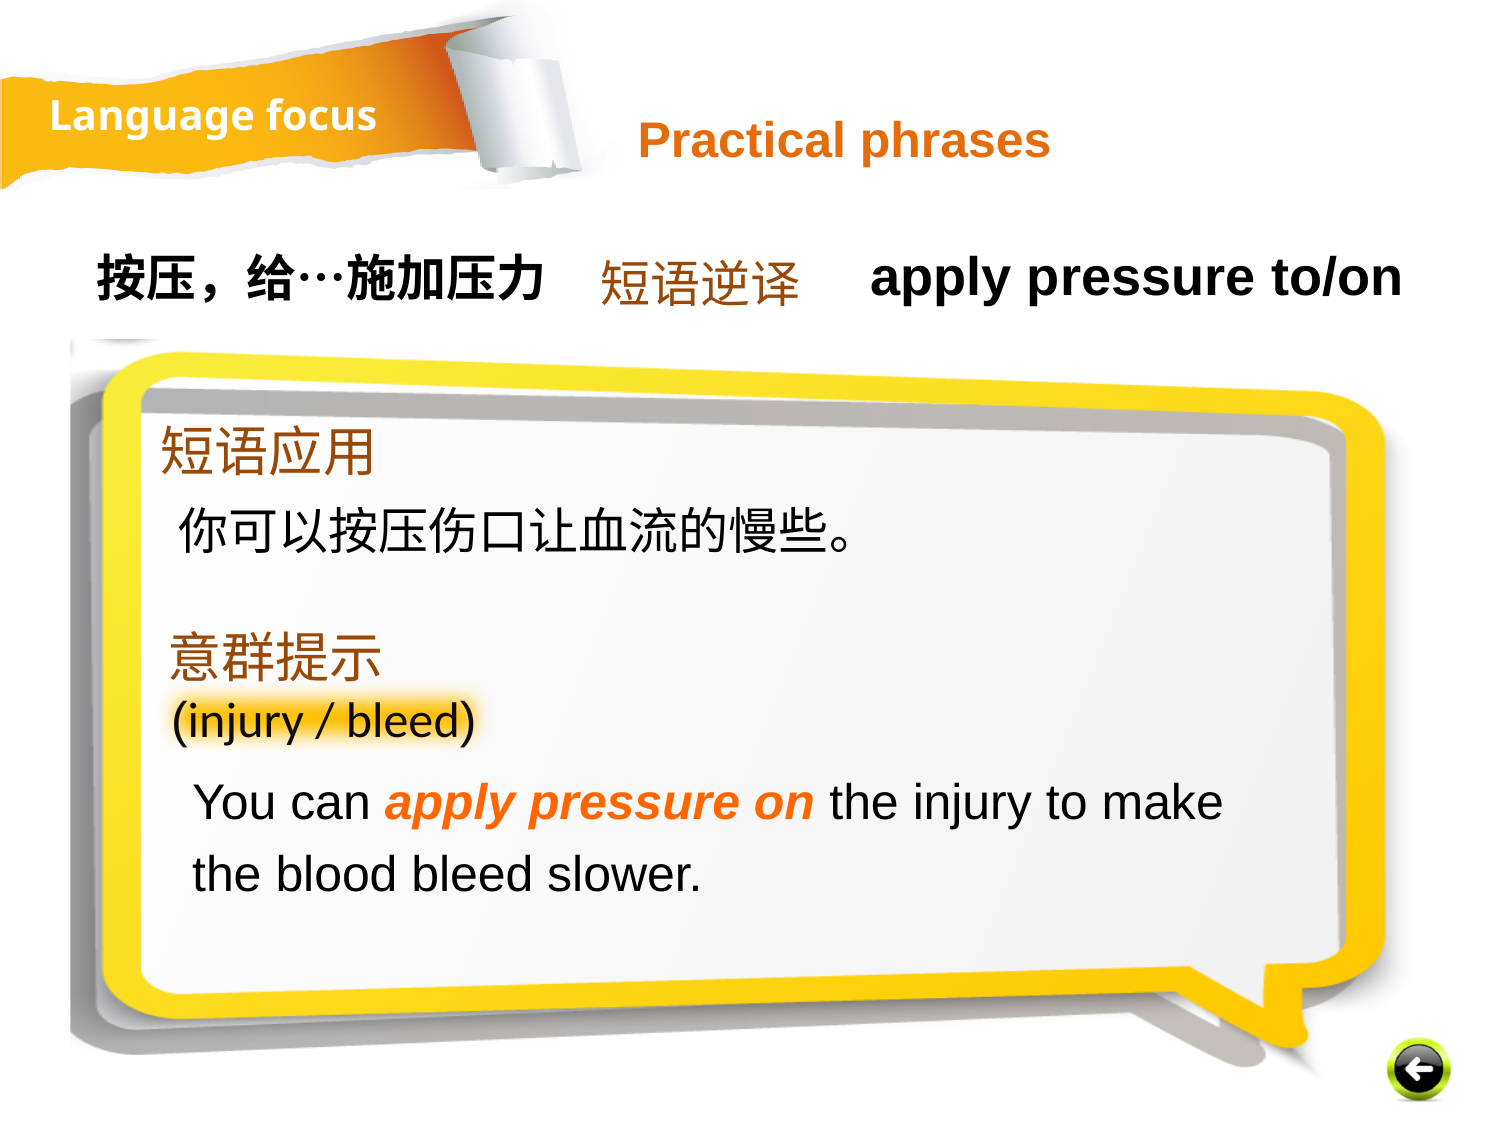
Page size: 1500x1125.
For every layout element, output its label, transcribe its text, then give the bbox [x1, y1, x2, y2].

picture [0, 0, 621, 190]
picture [70, 339, 1454, 1107]
text_box 按压，给…施加压力 [81, 239, 597, 315]
text_box 短语逆译 [586, 244, 857, 320]
text_box Practical phrases [625, 99, 1184, 175]
text_box apply pressure to/on [855, 234, 1453, 314]
